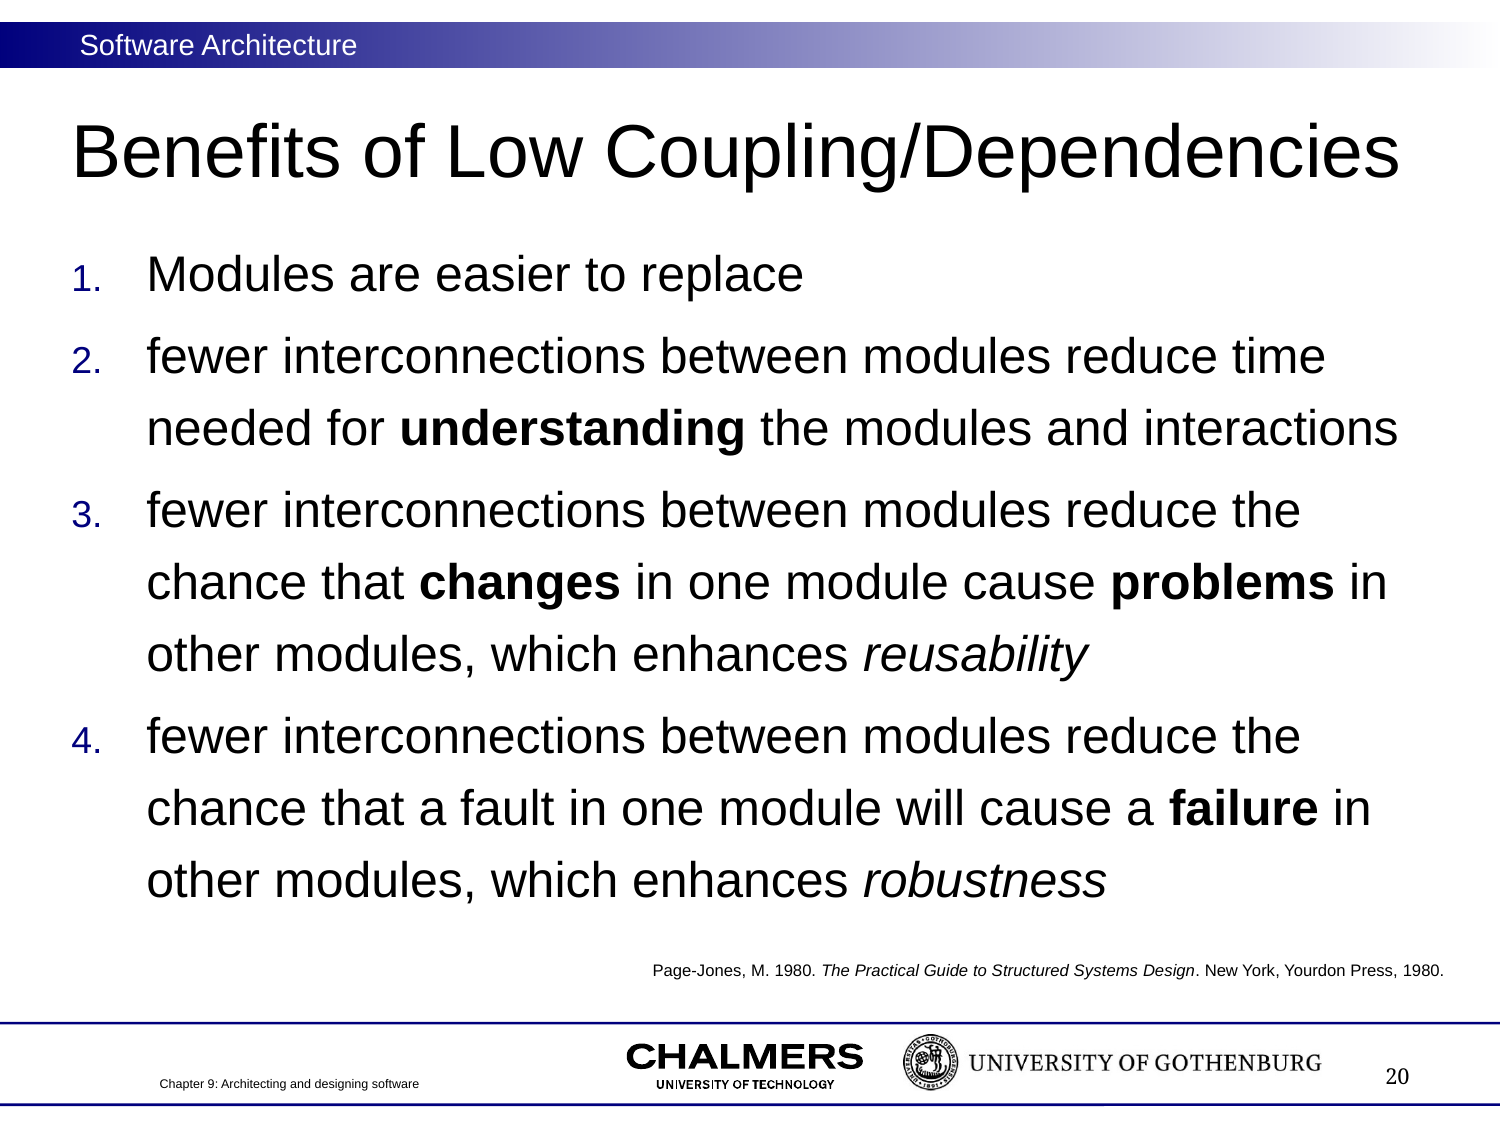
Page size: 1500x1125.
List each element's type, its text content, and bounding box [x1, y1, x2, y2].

title Benefits of Low Coupling/Dependencies [56, 85, 1460, 210]
list Modules are easier to replace fewer interconnections between modules reduce time needed for understanding the modules and interactions fewer interconnections between modules reduce the chance that changes in one module cause problems in other modules, which enhances reusability fewer interconnections between modules reduce the chance that a fault in one module will cause a failure in other modules, which enhances robustness [56, 222, 1460, 1007]
footer Chapter 9: Architecting and designing software [144, 1024, 1356, 1100]
text_box Page-Jones, M. 1980. The Practical Guide to Structured Systems Design. New York, Yourdon Press, 1980. [637, 952, 1460, 987]
slide_number 20 [1074, 1024, 1426, 1101]
